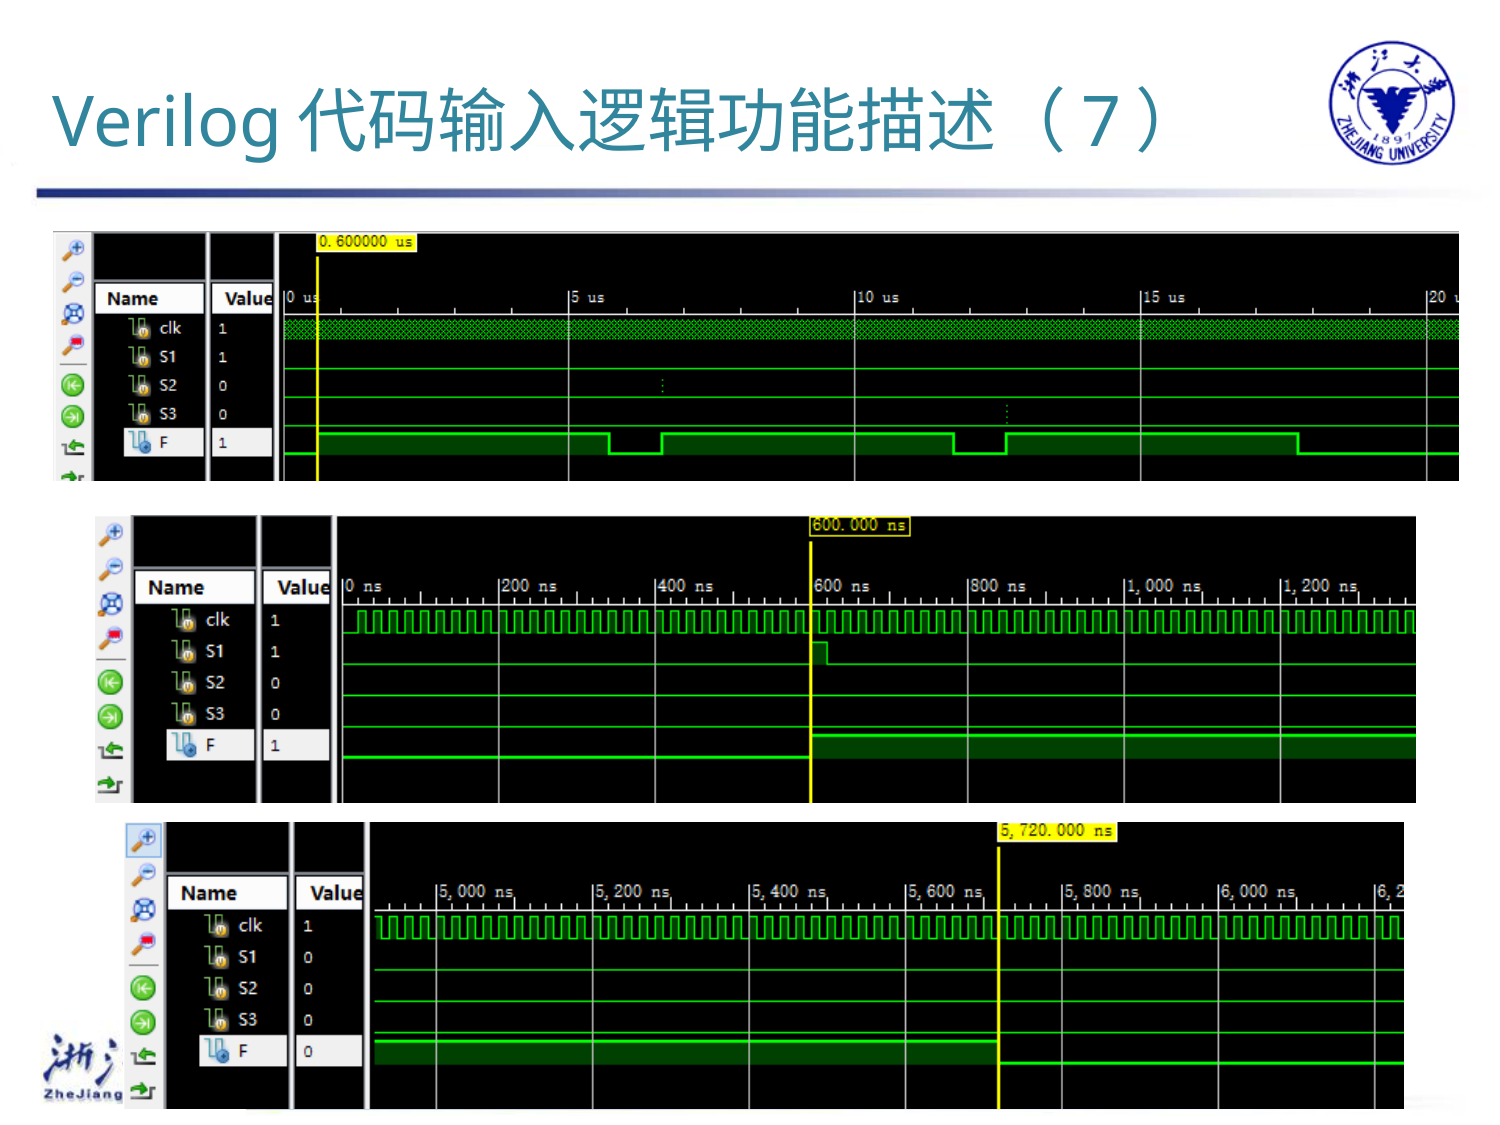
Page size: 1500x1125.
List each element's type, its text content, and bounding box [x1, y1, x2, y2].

title Verilog代码输入逻辑功能描述（7） [37, 39, 1341, 197]
picture [0, 0, 1500, 1125]
